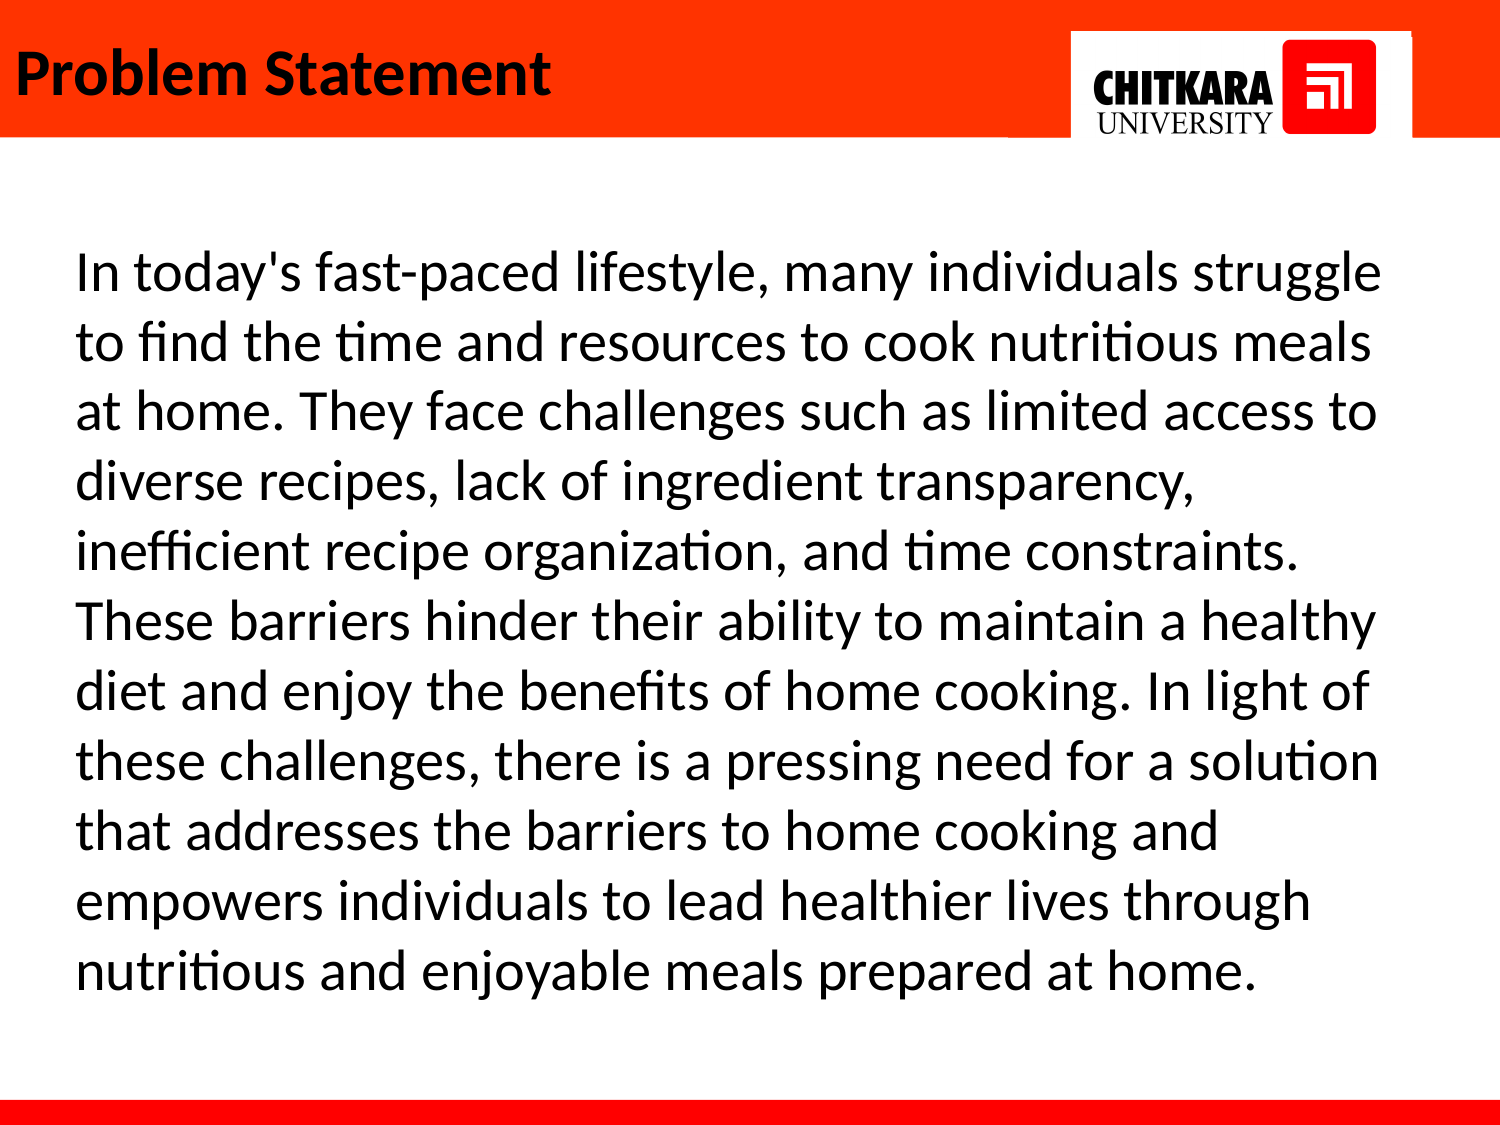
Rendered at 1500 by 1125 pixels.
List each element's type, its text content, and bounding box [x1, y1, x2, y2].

list In today's fast-paced lifestyle, many individuals struggle to find the time and resources to cook nutritious meals at home. They face challenges such as limited access to diverse recipes, lack of ingredient transparency, inefficient recipe organization, and time constraints. These barriers hinder their ability to maintain a healthy diet and enjoy the benefits of home cooking. In light of these challenges, there is a pressing need for a solution that addresses the barriers to home cooking and empowers individuals to lead healthier lives through nutritious and enjoyable meals prepared at home. [60, 153, 1424, 1030]
picture [1074, 37, 1391, 138]
title Problem Statement [0, 0, 1063, 138]
